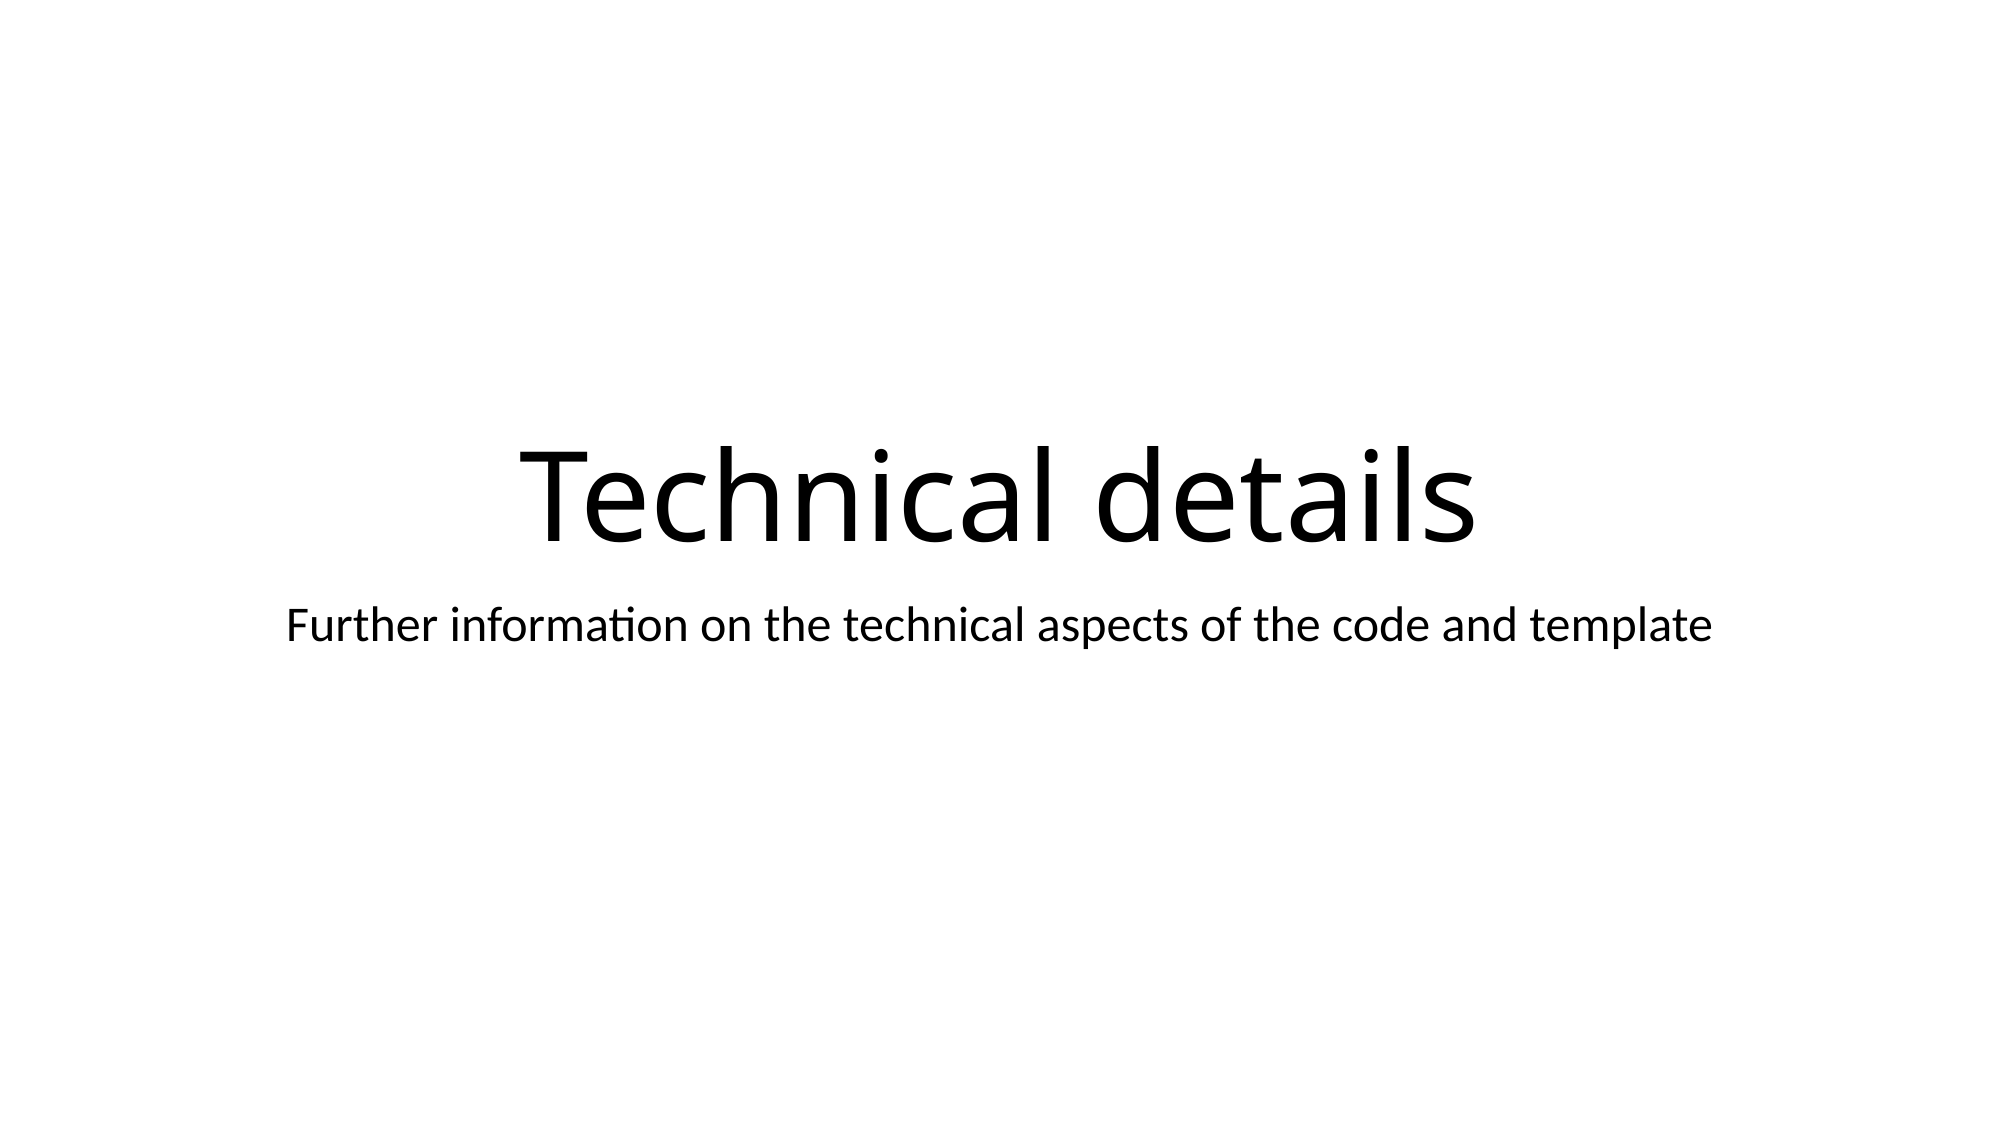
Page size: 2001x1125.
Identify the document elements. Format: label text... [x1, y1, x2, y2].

title Technical details [249, 184, 1750, 576]
subtitle Further information on the technical aspects of the code and template [249, 590, 1750, 863]
